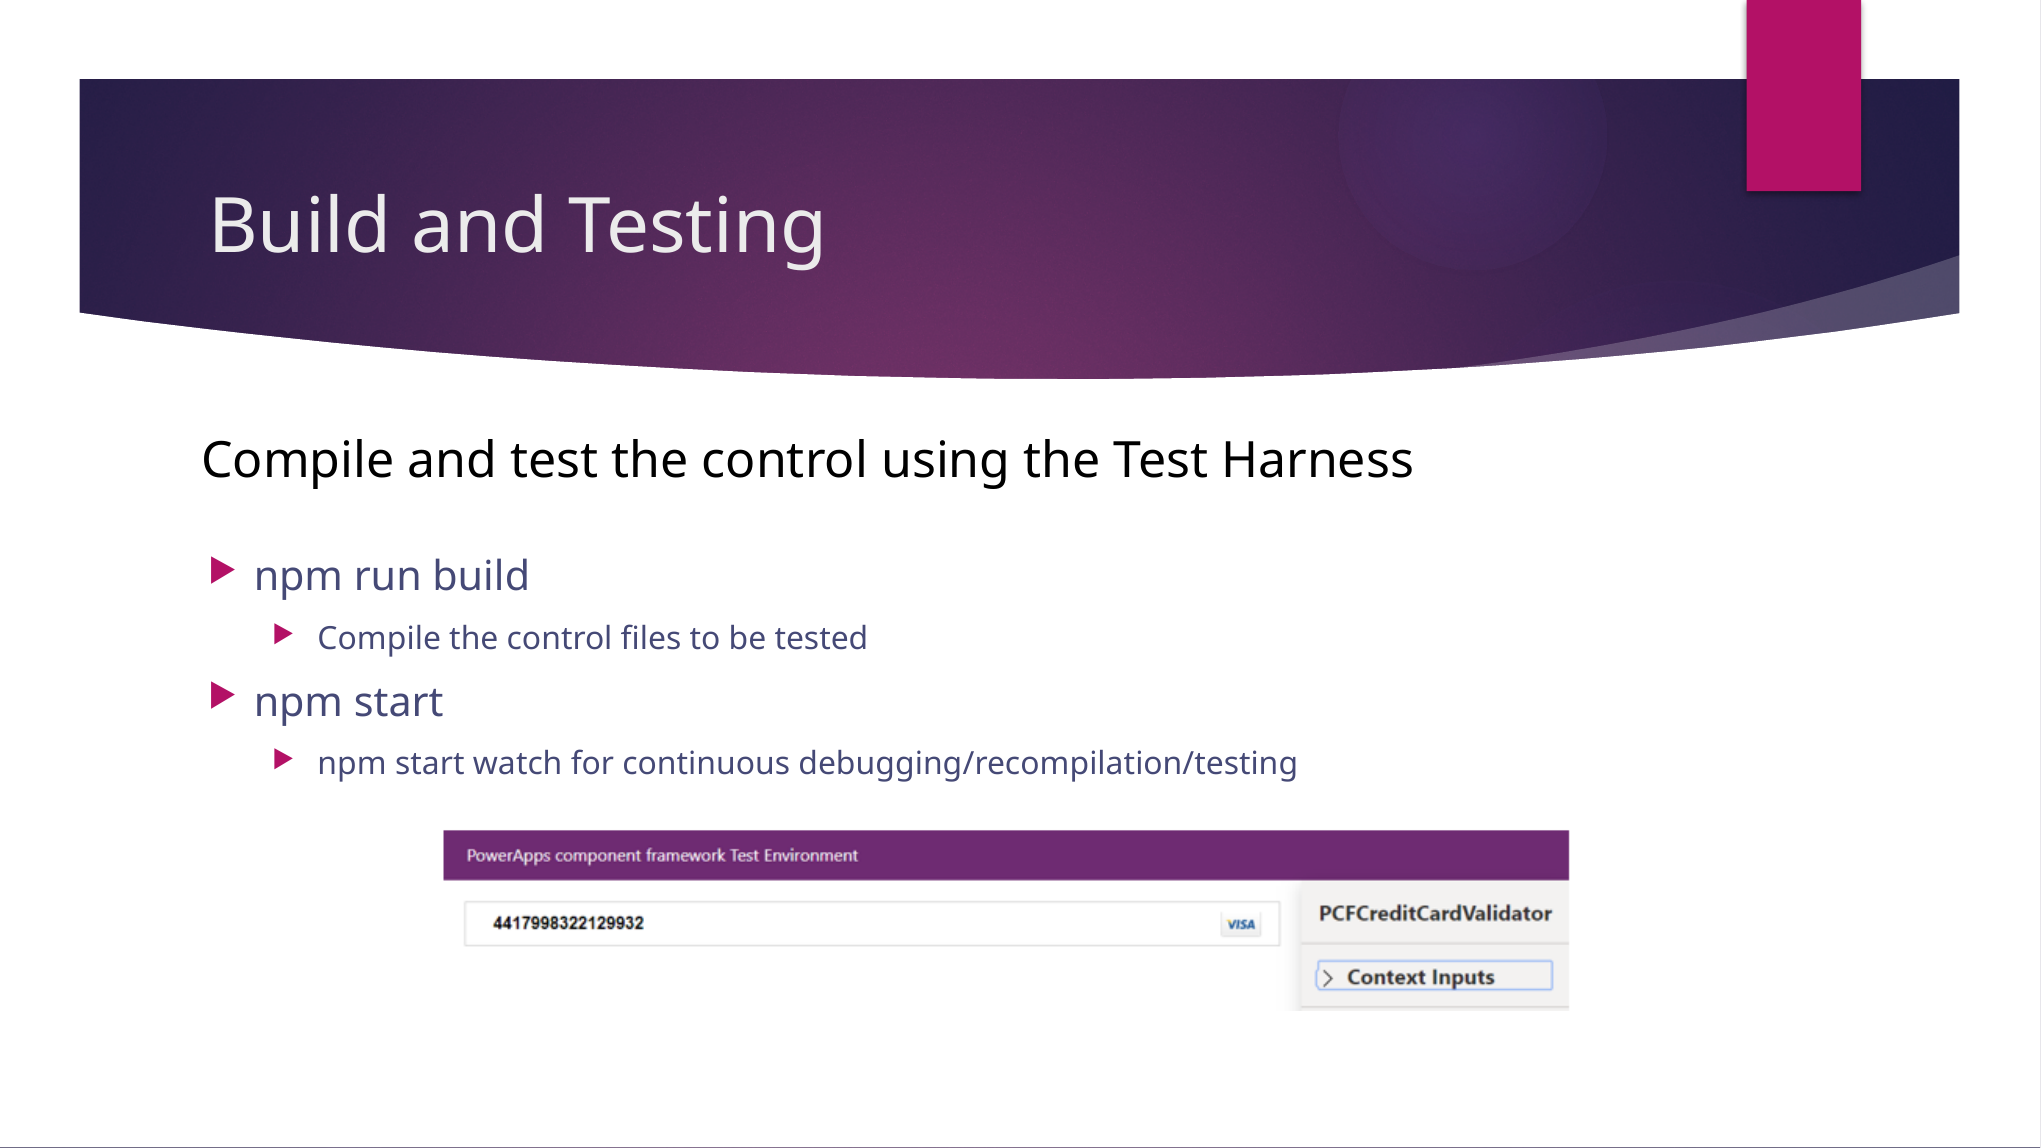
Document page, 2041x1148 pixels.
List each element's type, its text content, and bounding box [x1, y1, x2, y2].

text_box Compile and test the control using the Test Harness [171, 410, 1816, 513]
text_box npm run build Compile the control files to be tested npm start npm start watch for continuous debugging/recompilation/testing [193, 542, 1974, 790]
picture [435, 818, 1574, 1011]
title Build and Testing [193, 162, 1660, 282]
